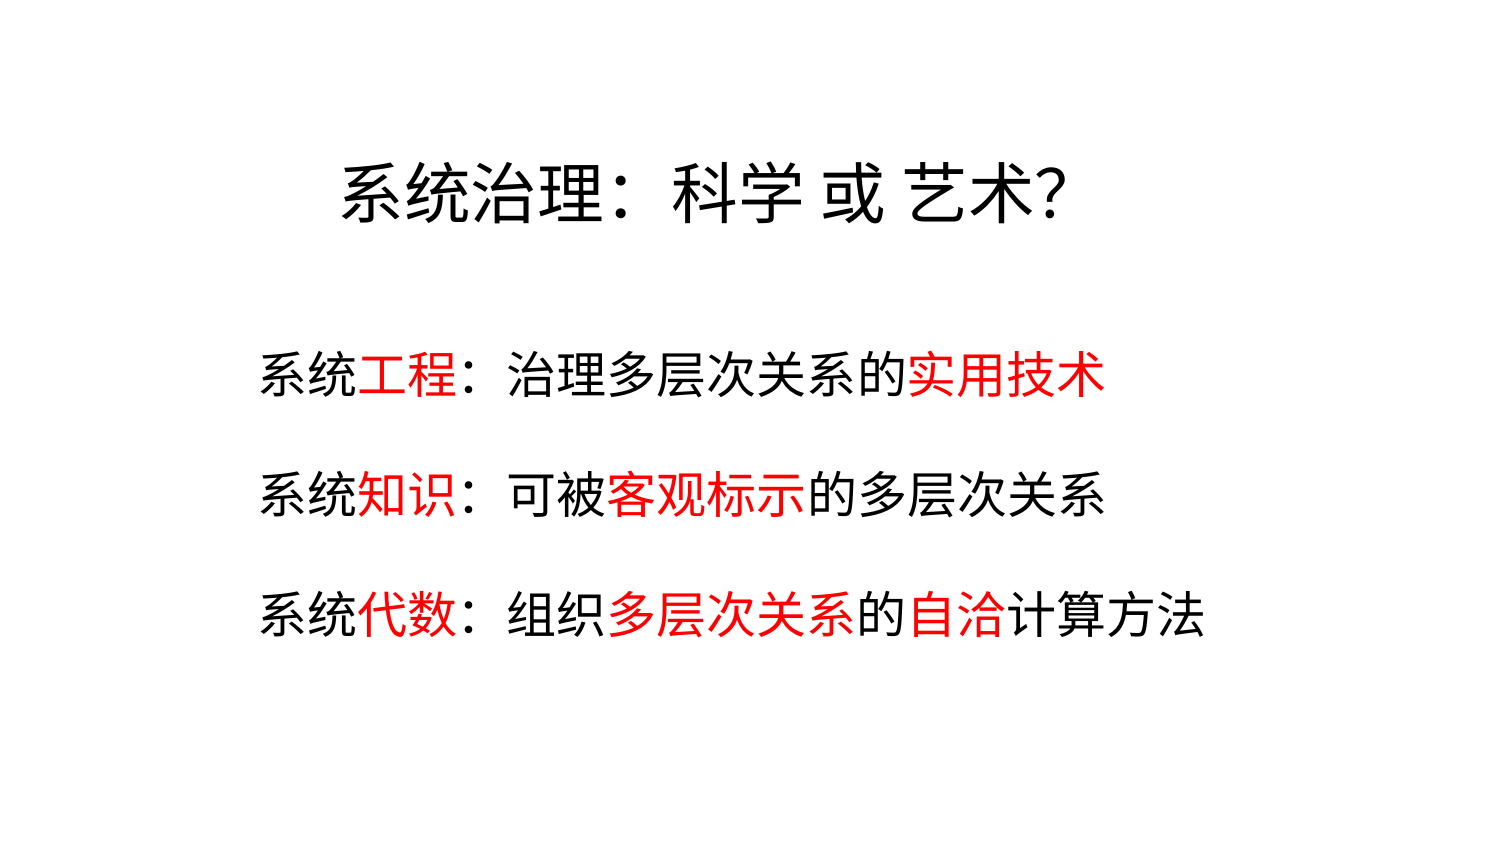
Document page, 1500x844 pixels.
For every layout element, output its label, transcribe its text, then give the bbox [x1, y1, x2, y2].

title 系统治理：科学 或 艺术？ [322, 137, 1178, 250]
text_box 系统工程：治理多层次关系的实用技术 系统知识：可被客观标示的多层次关系 系统代数：组织多层次关系的自洽计算方法 [242, 335, 1333, 651]
